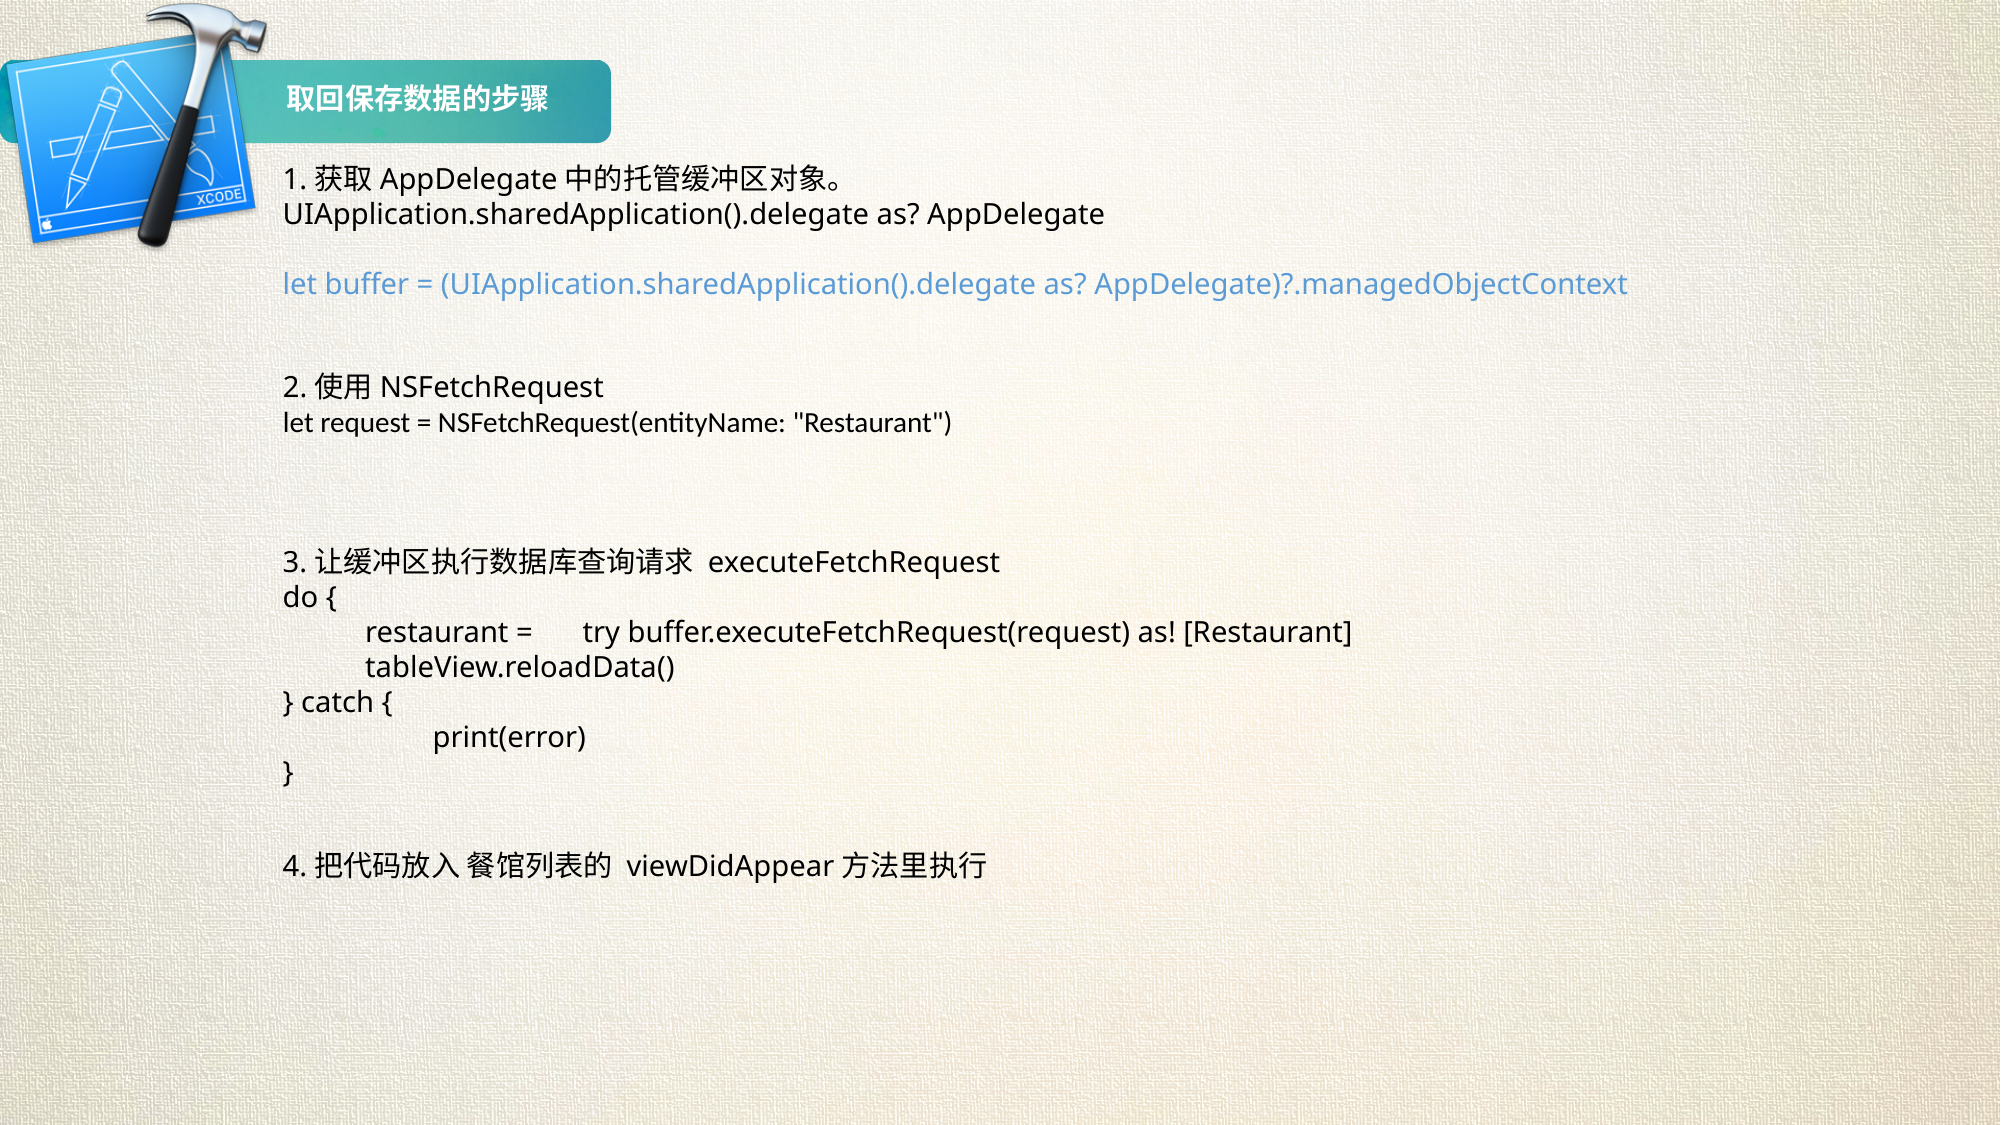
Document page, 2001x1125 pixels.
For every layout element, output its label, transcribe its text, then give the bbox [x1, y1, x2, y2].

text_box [272, 72, 611, 170]
text_box [272, 59, 613, 135]
text_box 1.获取AppDelegate中的托管缓冲区对象。 UIApplication.sharedApplication().delegate as? AppDelegate let buffer = (UIApplication.sharedApplication().delegate as? AppDelegate)?.managedObjectContext [267, 152, 1932, 308]
text_box 3.让缓冲区执行数据库查询请求 executeFetchRequest do { restaurant = try buffer.executeFetchRequest(request) as! [Restaurant] tableView.reloadData() } catch { print(error) } [267, 535, 1542, 796]
text_box 4.把代码放入 餐馆列表的 viewDidAppear方法里执行 [267, 839, 1542, 890]
text_box 2.使用NSFetchRequest let request = NSFetchRequest(entityName: "Restaurant") [268, 360, 1894, 446]
picture [0, 0, 2000, 1125]
